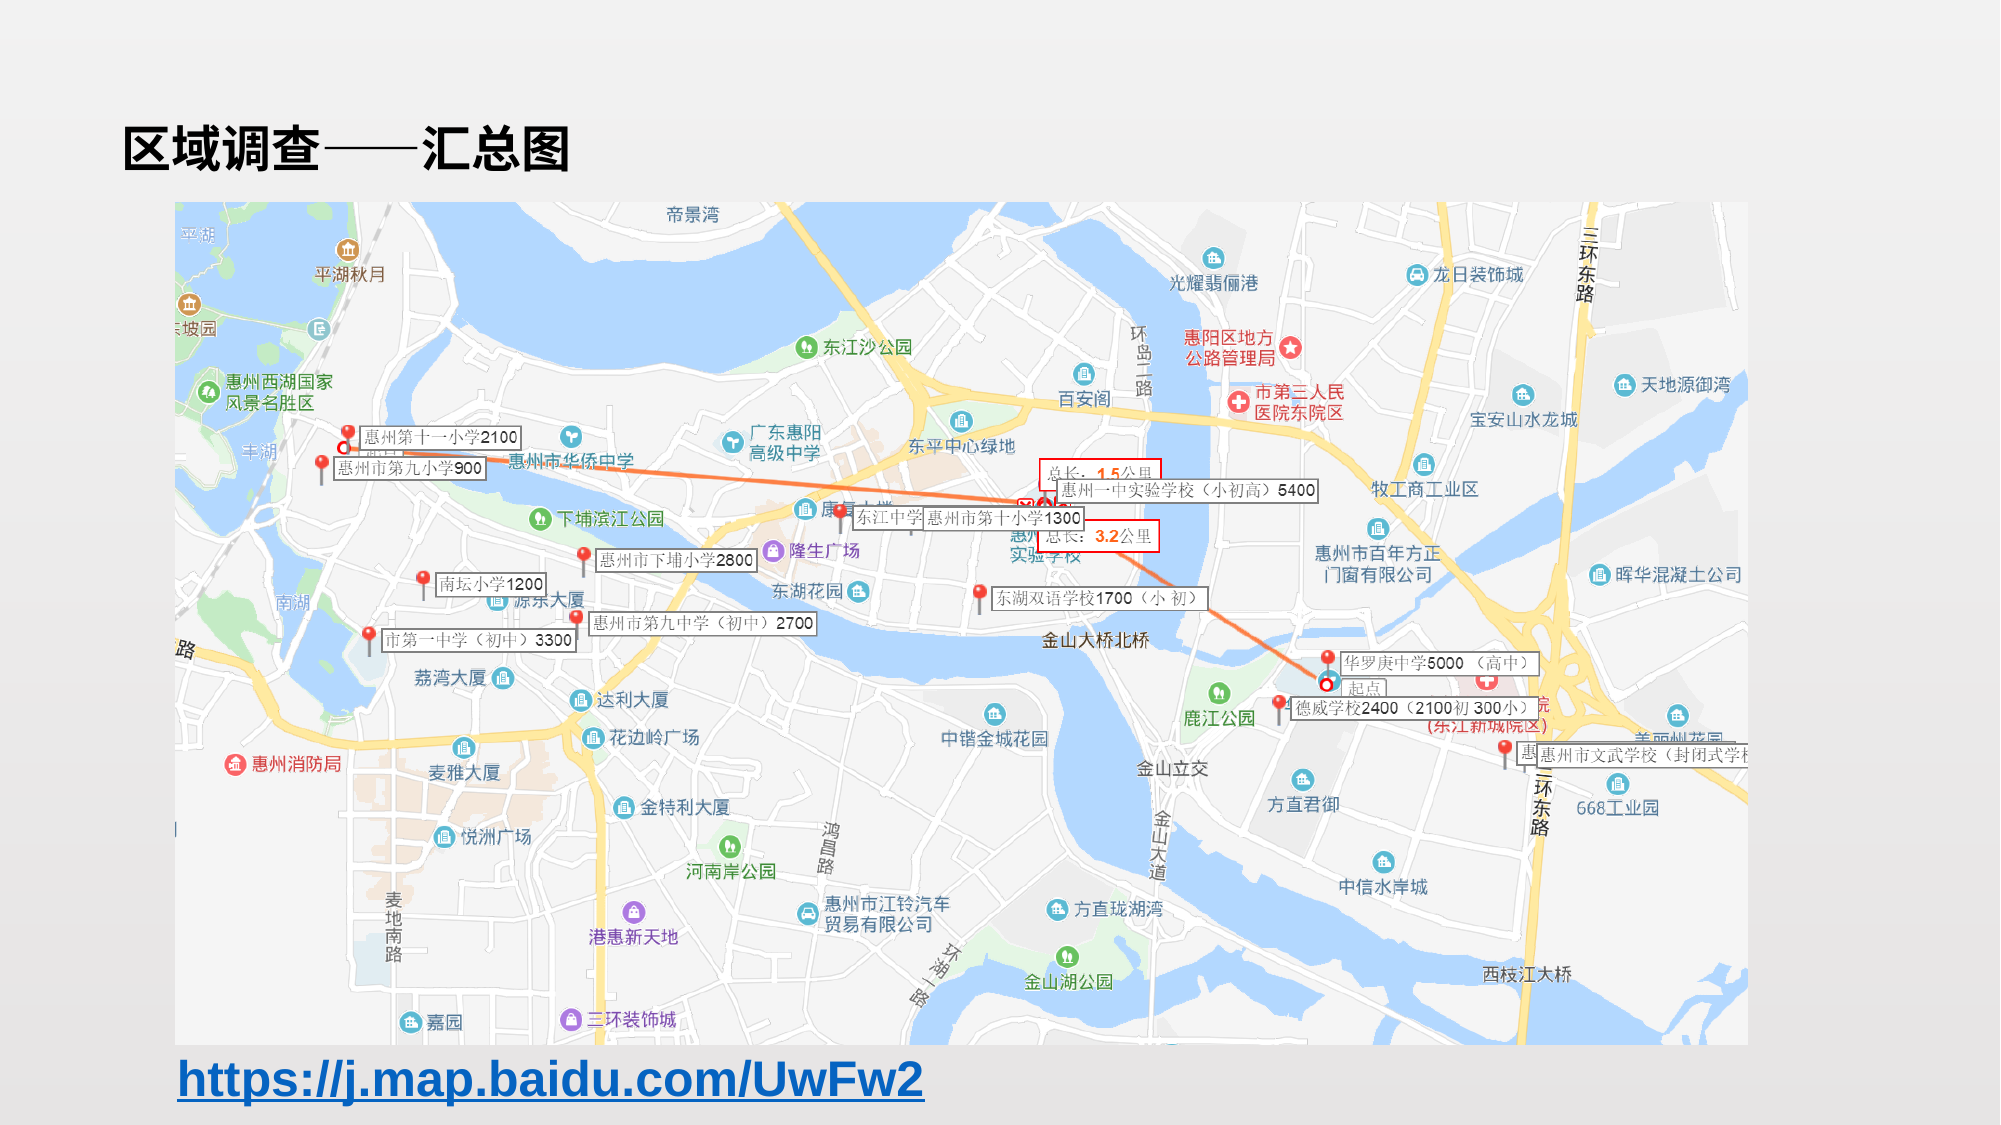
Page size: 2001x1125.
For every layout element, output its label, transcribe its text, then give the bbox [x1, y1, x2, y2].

text_box 区域调查——汇总图 [106, 42, 1832, 260]
title https://j.map.baidu.com/UwFw2 [161, 1044, 1887, 1117]
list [175, 202, 1748, 1045]
